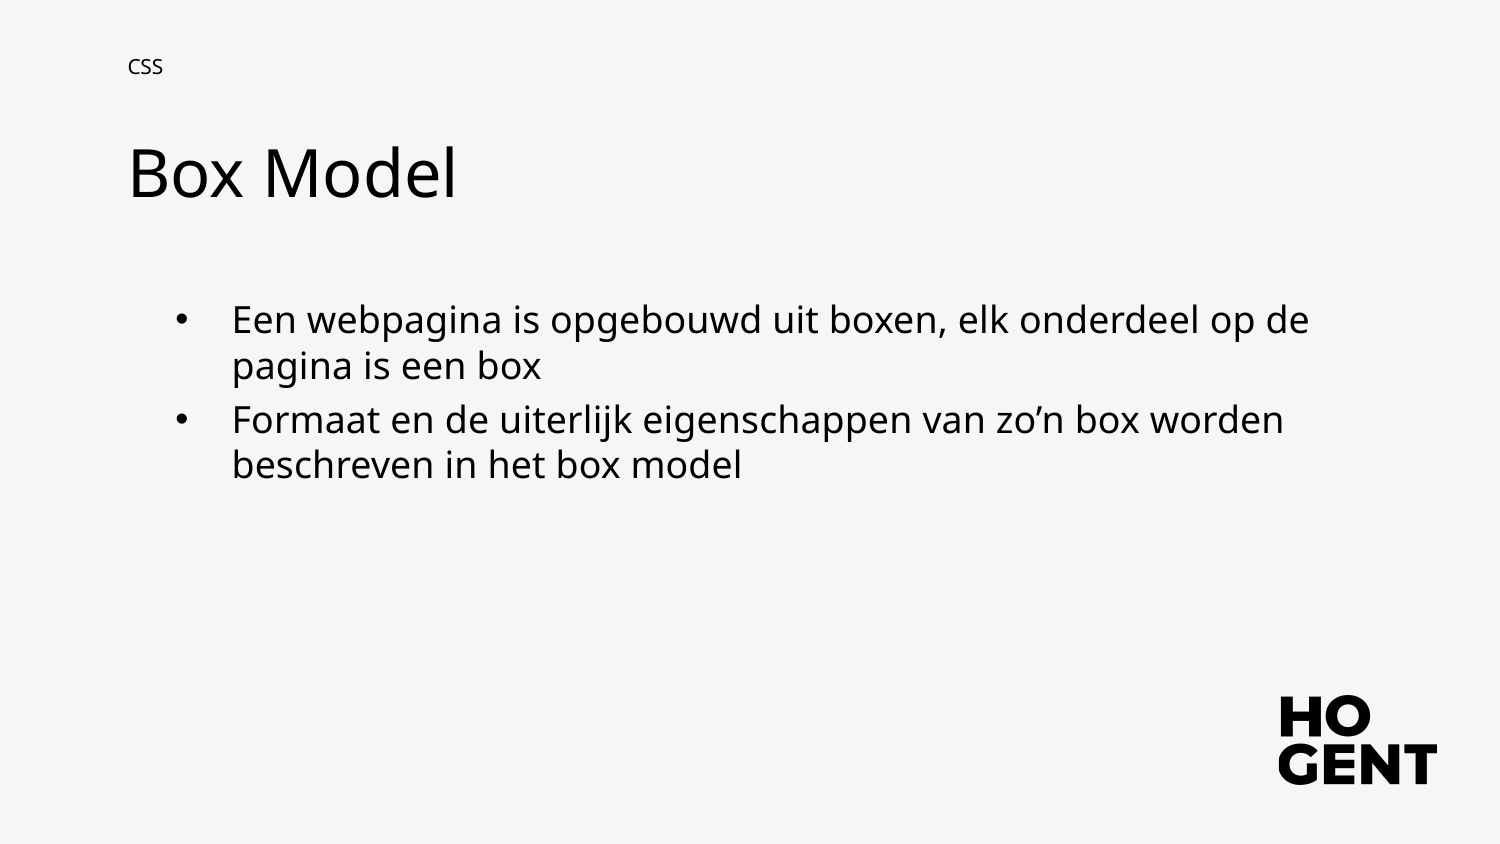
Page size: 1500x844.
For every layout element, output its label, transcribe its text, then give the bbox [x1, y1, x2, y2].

text_box Box Model [112, 122, 1388, 235]
list CSS [112, 46, 788, 100]
text_box Een webpagina is opgebouwd uit boxen, elk onderdeel op de pagina is een box Formaat en de uiterlijk eigenschappen van zo’n box worden beschreven in het box model [112, 235, 1388, 682]
